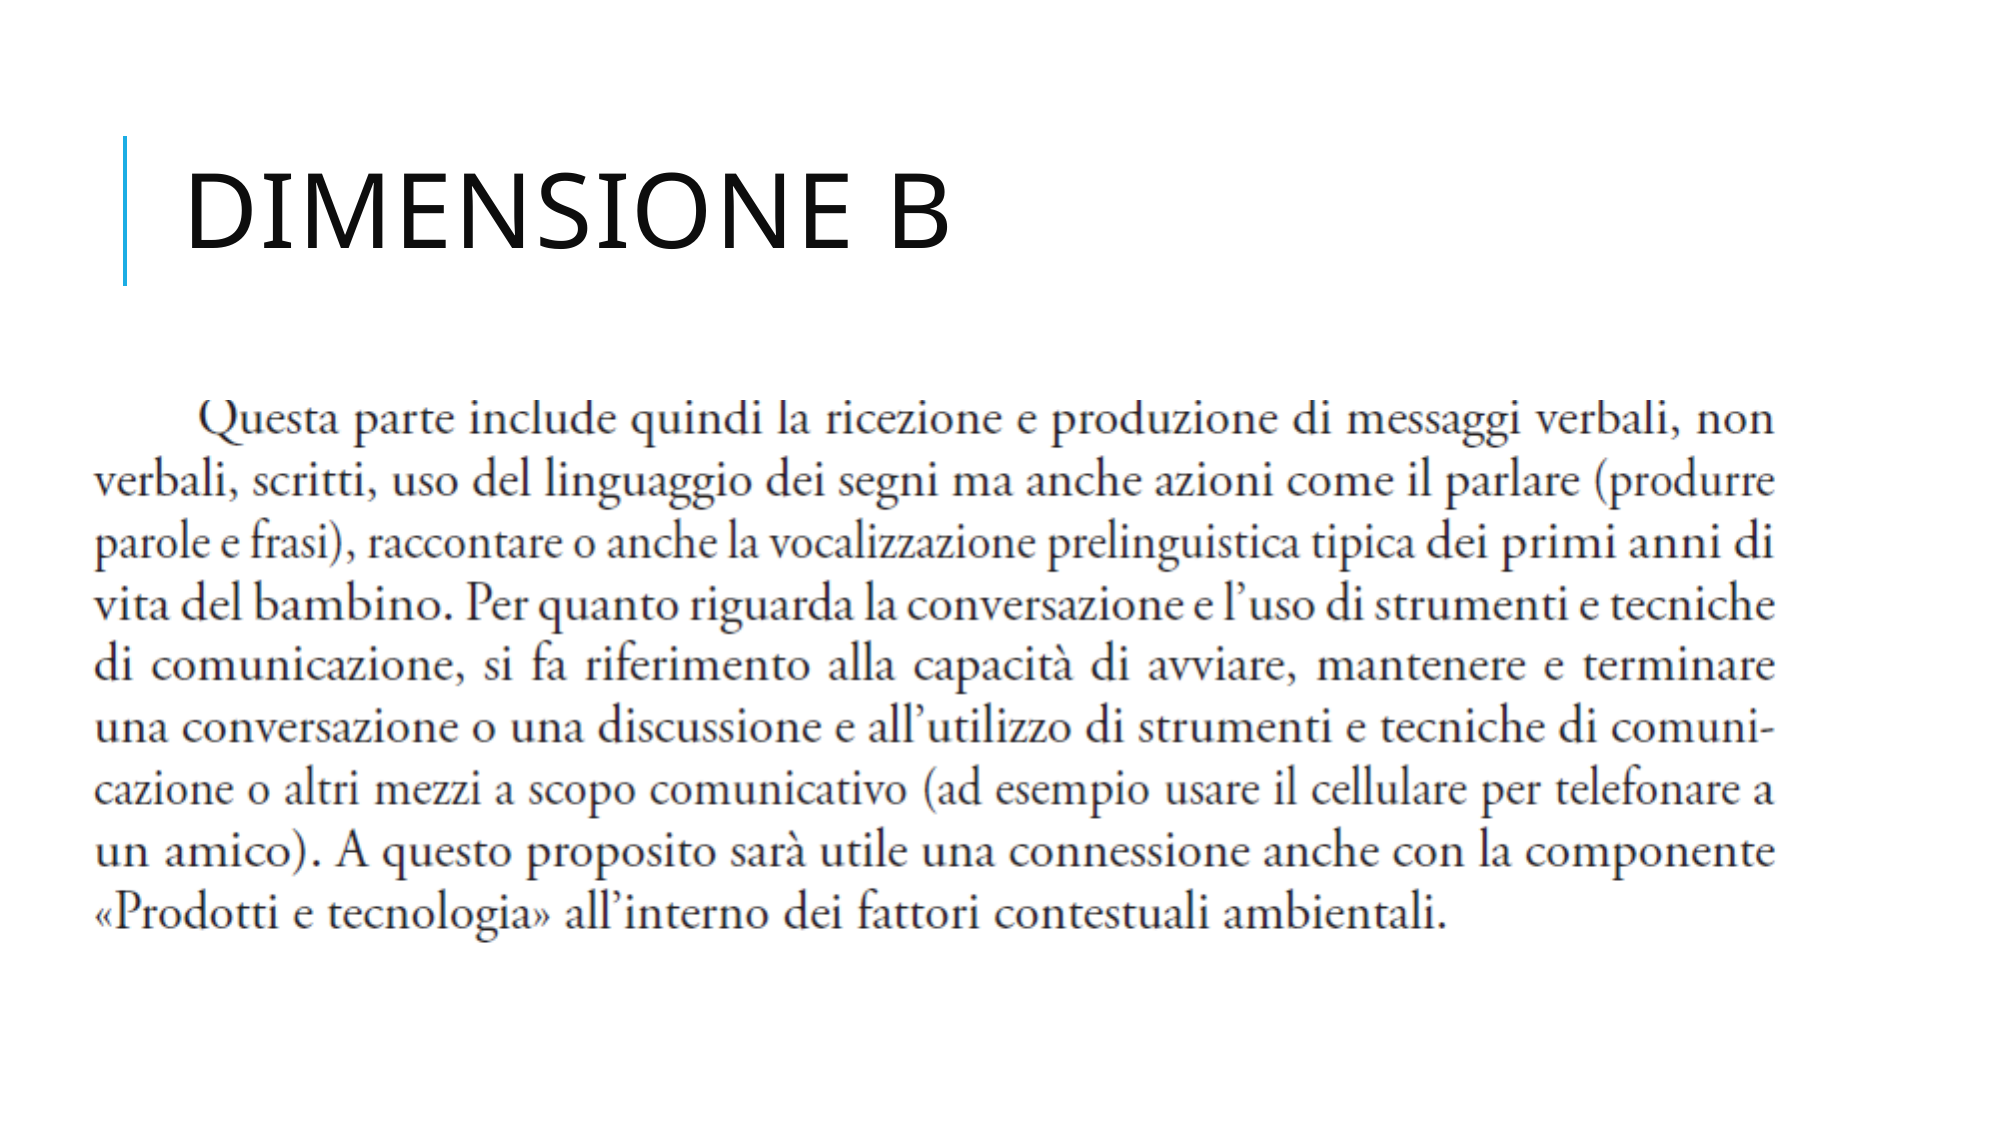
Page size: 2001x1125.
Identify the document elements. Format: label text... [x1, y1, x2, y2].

picture [56, 400, 1839, 949]
title Dimensione b [168, 96, 1763, 342]
